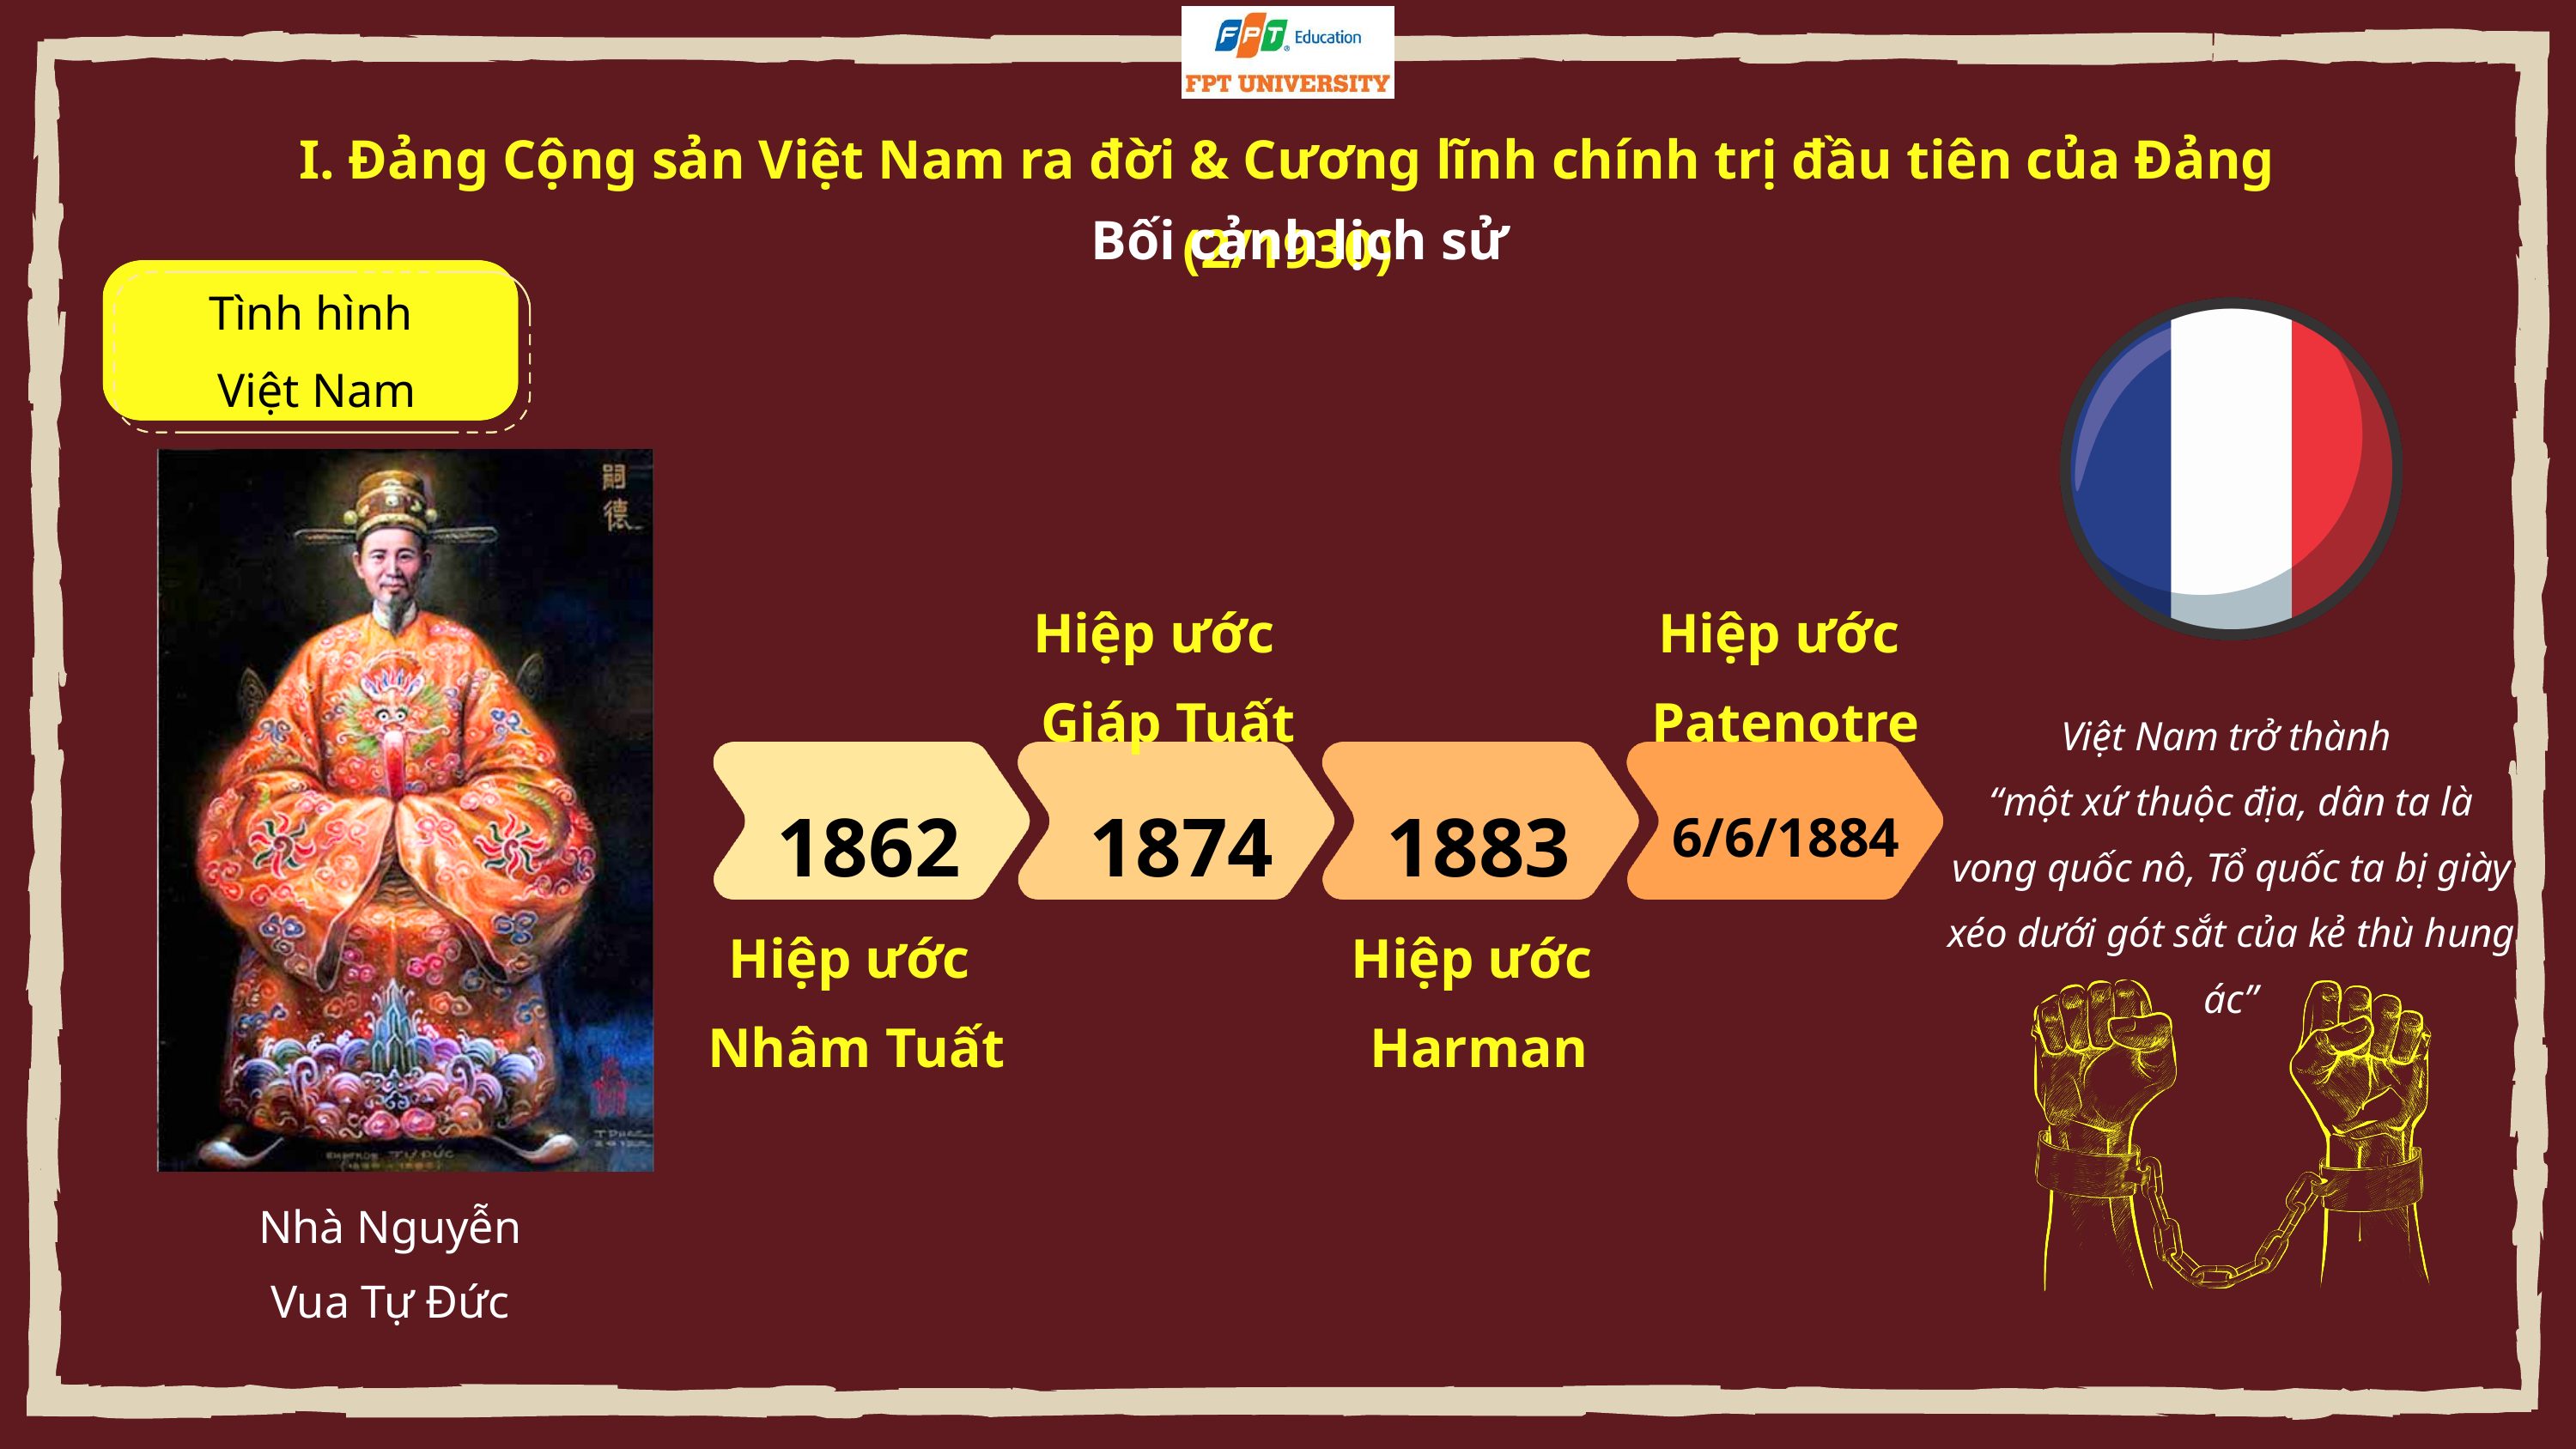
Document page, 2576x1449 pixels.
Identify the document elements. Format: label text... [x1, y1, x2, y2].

text_box 1874 [948, 759, 1245, 894]
text_box [2031, 1022, 2432, 1292]
text_box Bối cảnh lịch sử [1085, 181, 1514, 271]
text_box Hiệp ước Nhâm Tuất [654, 899, 1091, 1078]
text_box I. Đảng Cộng sản Việt Nam ra đời & Cương lĩnh chính trị đầu tiên của Đảng (2/1930) [215, 100, 2361, 280]
text_box [707, 868, 1944, 900]
text_box 6/6/1884 [1552, 777, 1944, 868]
text_box Việt Nam trở thành “một xứ thuộc địa, dân ta là vong quốc nô, Tổ quốc ta bị giày xéo dưới gót sắt của kẻ thù hung ác” [1944, 692, 2518, 1022]
text_box [26, 28, 2550, 1420]
text_box Hiệp ước Giáp Tuất [927, 573, 1394, 753]
text_box 1883 [1245, 759, 1713, 894]
text_box [2059, 297, 2403, 640]
text_box Hiệp ước Harman [1245, 899, 1713, 1078]
text_box [707, 742, 1944, 777]
text_box Hiệp ước Patenotre [1552, 573, 2020, 753]
text_box 1862 [654, 759, 948, 894]
text_box Nhà Nguyễn Vua Tự Đức [156, 1178, 623, 1327]
text_box Tình hình Việt Nam [202, 261, 433, 417]
text_box [1182, 6, 1394, 99]
text_box [156, 449, 654, 1172]
text_box [102, 260, 532, 433]
